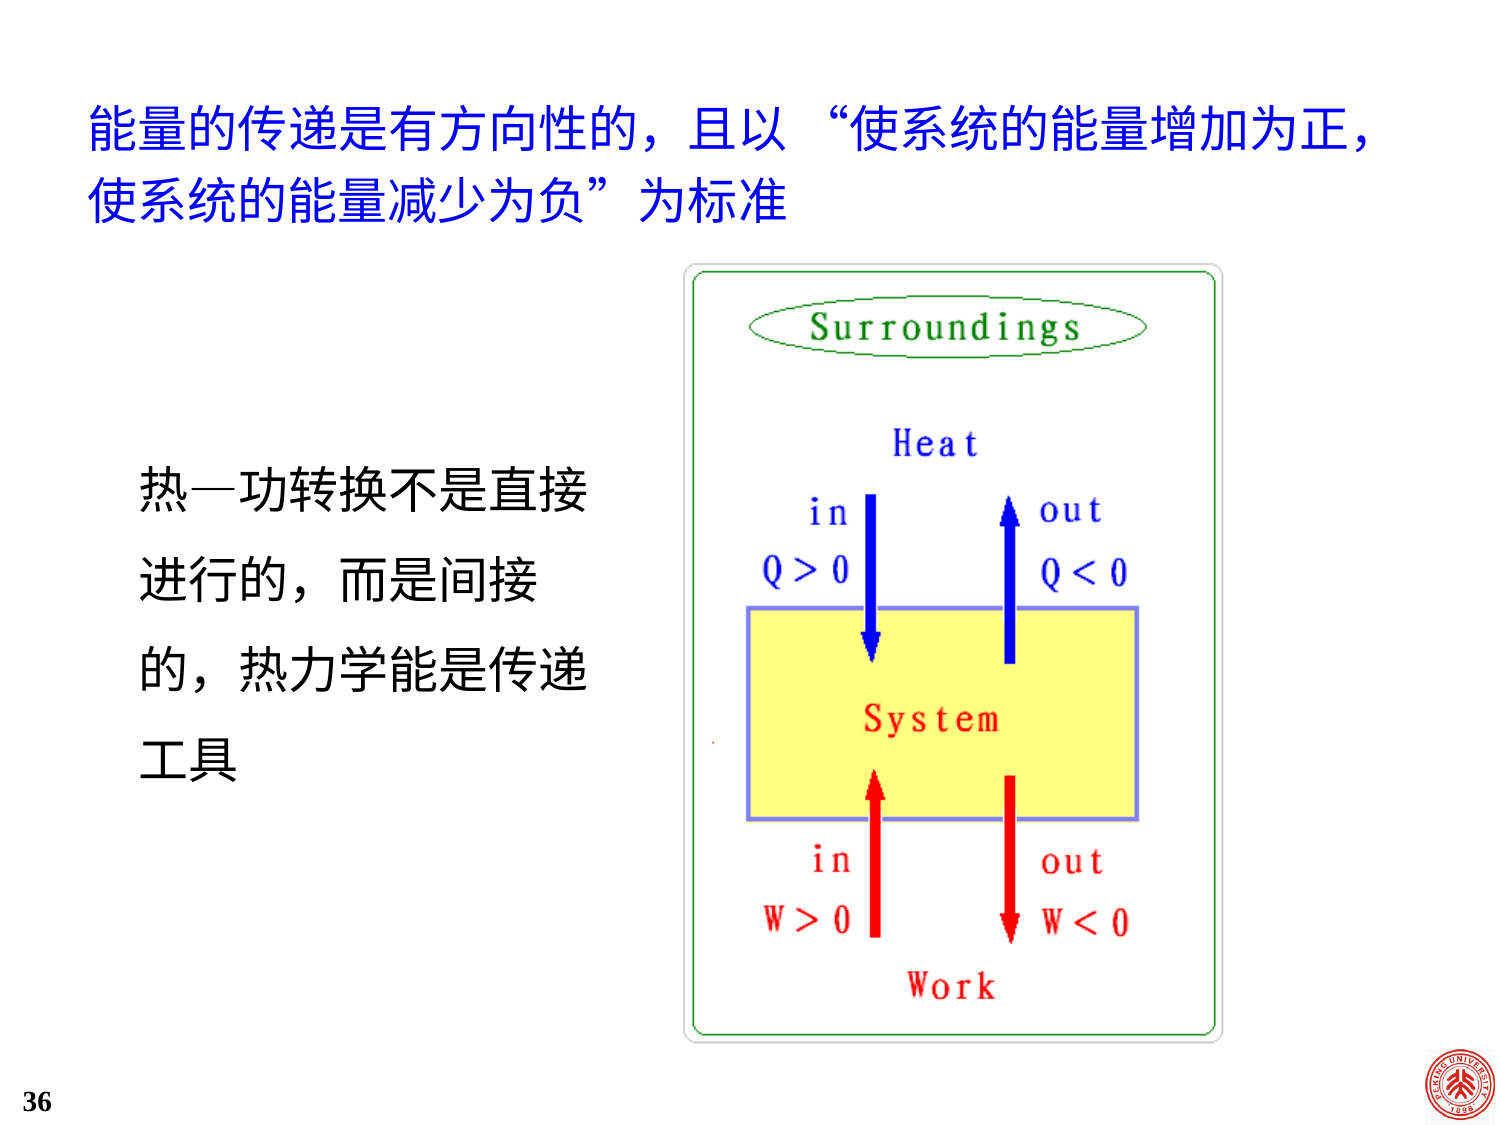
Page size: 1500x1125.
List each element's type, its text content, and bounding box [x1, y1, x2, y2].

text_box 热—功转换不是直接进行的，而是间接的，热力学能是传递工具 [123, 420, 621, 796]
footer 36 [0, 1074, 76, 1113]
picture [1425, 1049, 1495, 1125]
text_box 能量的传递是有方向性的，且以 “使系统的能量增加为正，使系统的能量减少为负”为标准 [73, 78, 1456, 237]
picture [678, 258, 1229, 1049]
